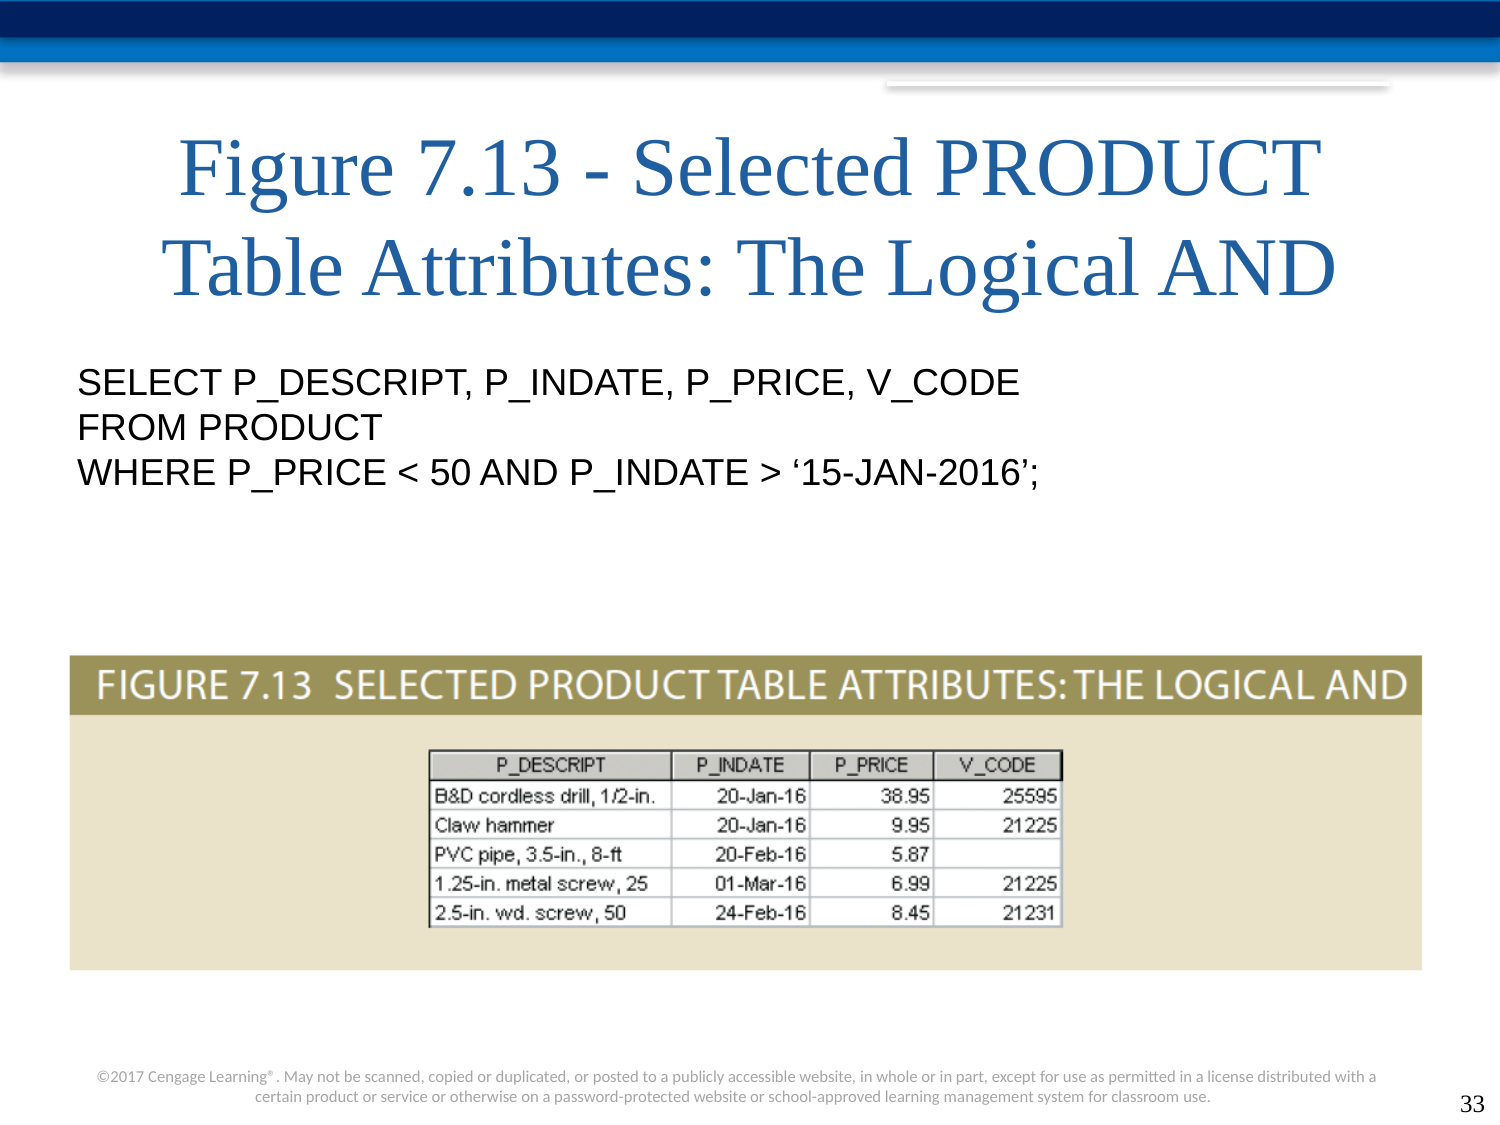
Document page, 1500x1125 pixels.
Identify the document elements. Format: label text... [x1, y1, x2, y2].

slide_number 33 [1425, 1074, 1500, 1125]
text_box SELECT P_DESCRIPT, P_INDATE, P_PRICE, V_CODE FROM PRODUCT WHERE P_PRICE < 50 AND P_INDATE > ‘15-JAN-2016’; [62, 350, 1425, 501]
title Figure 7.13 - Selected PRODUCT Table Attributes: The Logical AND [75, 125, 1425, 300]
picture [62, 649, 1438, 982]
